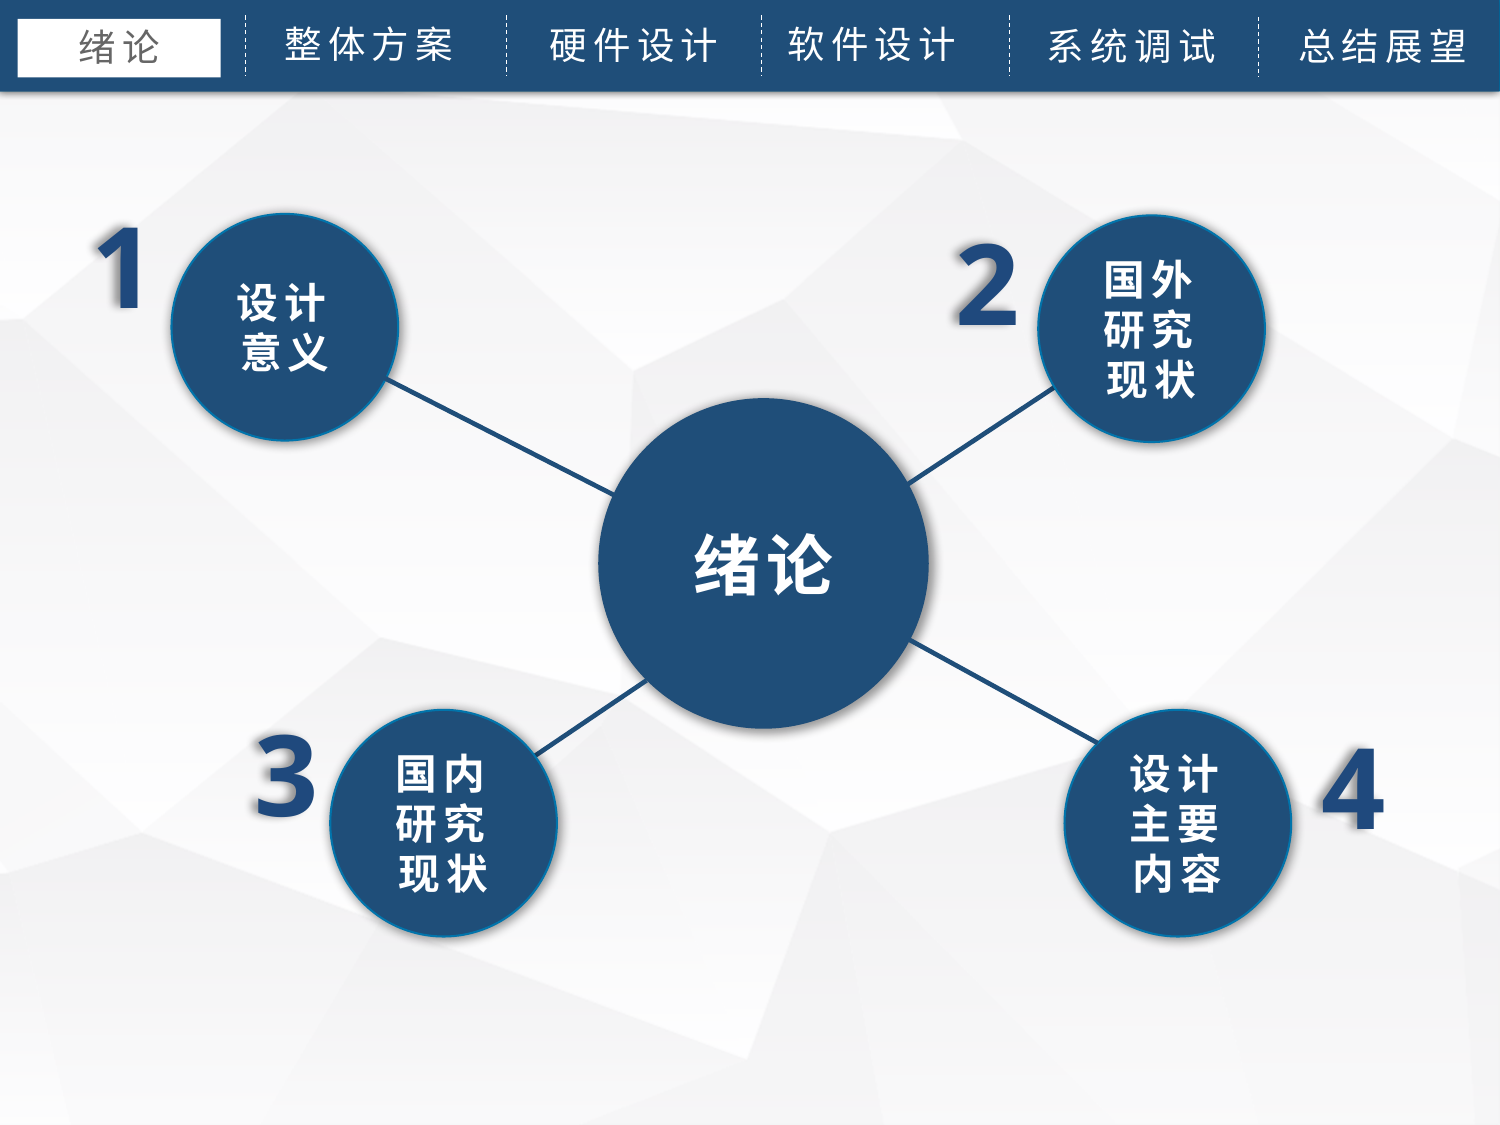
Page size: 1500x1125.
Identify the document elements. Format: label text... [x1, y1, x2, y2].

text_box 系统调试 [1032, 15, 1245, 76]
text_box 整体方案 [269, 13, 482, 74]
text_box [76, 188, 1390, 937]
picture [0, 92, 1500, 1125]
text_box 硬件设计 [531, 14, 737, 75]
text_box 绪论 [10, 16, 221, 77]
text_box 软件设计 [772, 13, 986, 74]
text_box [0, 0, 1500, 92]
text_box 总结展望 [1283, 15, 1496, 76]
